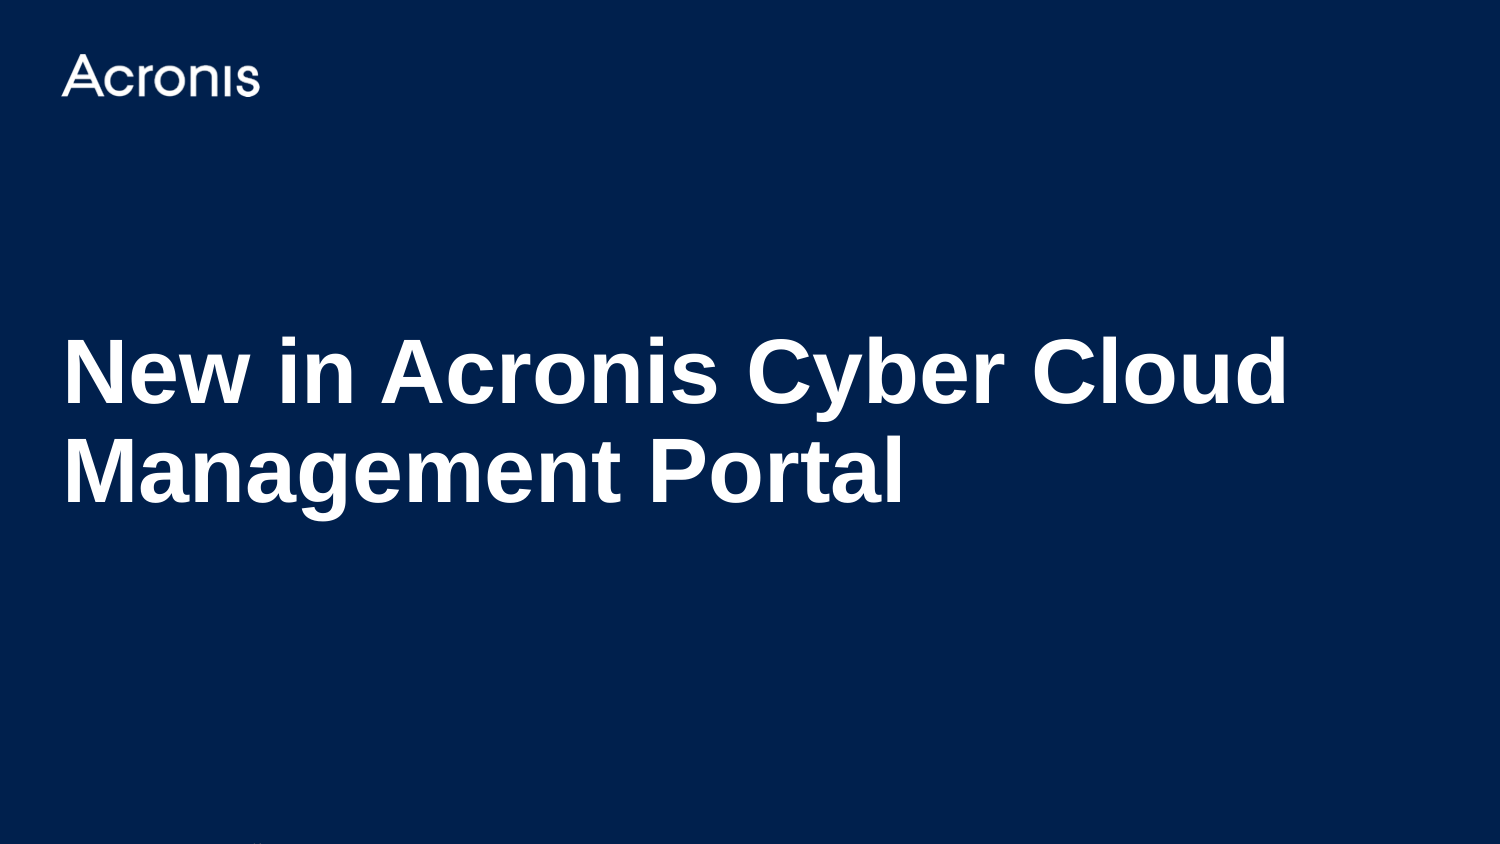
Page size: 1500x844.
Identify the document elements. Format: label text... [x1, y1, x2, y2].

title New in Acronis Cyber Cloud Management Portal [62, 321, 1321, 522]
picture [61, 54, 260, 97]
